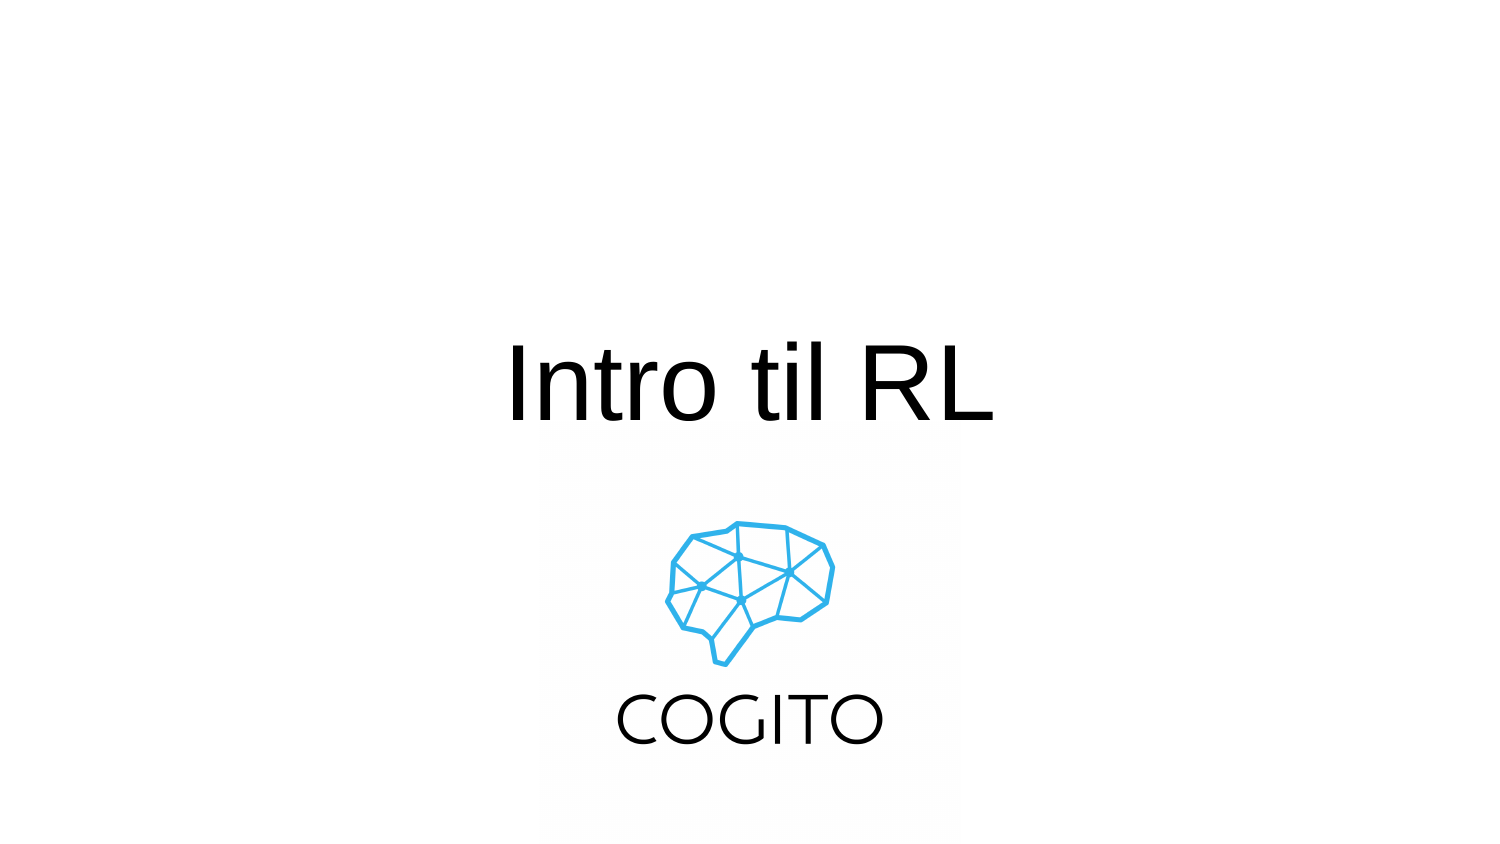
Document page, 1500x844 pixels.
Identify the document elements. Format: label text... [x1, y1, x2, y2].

picture [538, 421, 962, 844]
title Intro til RL [51, 122, 1449, 459]
